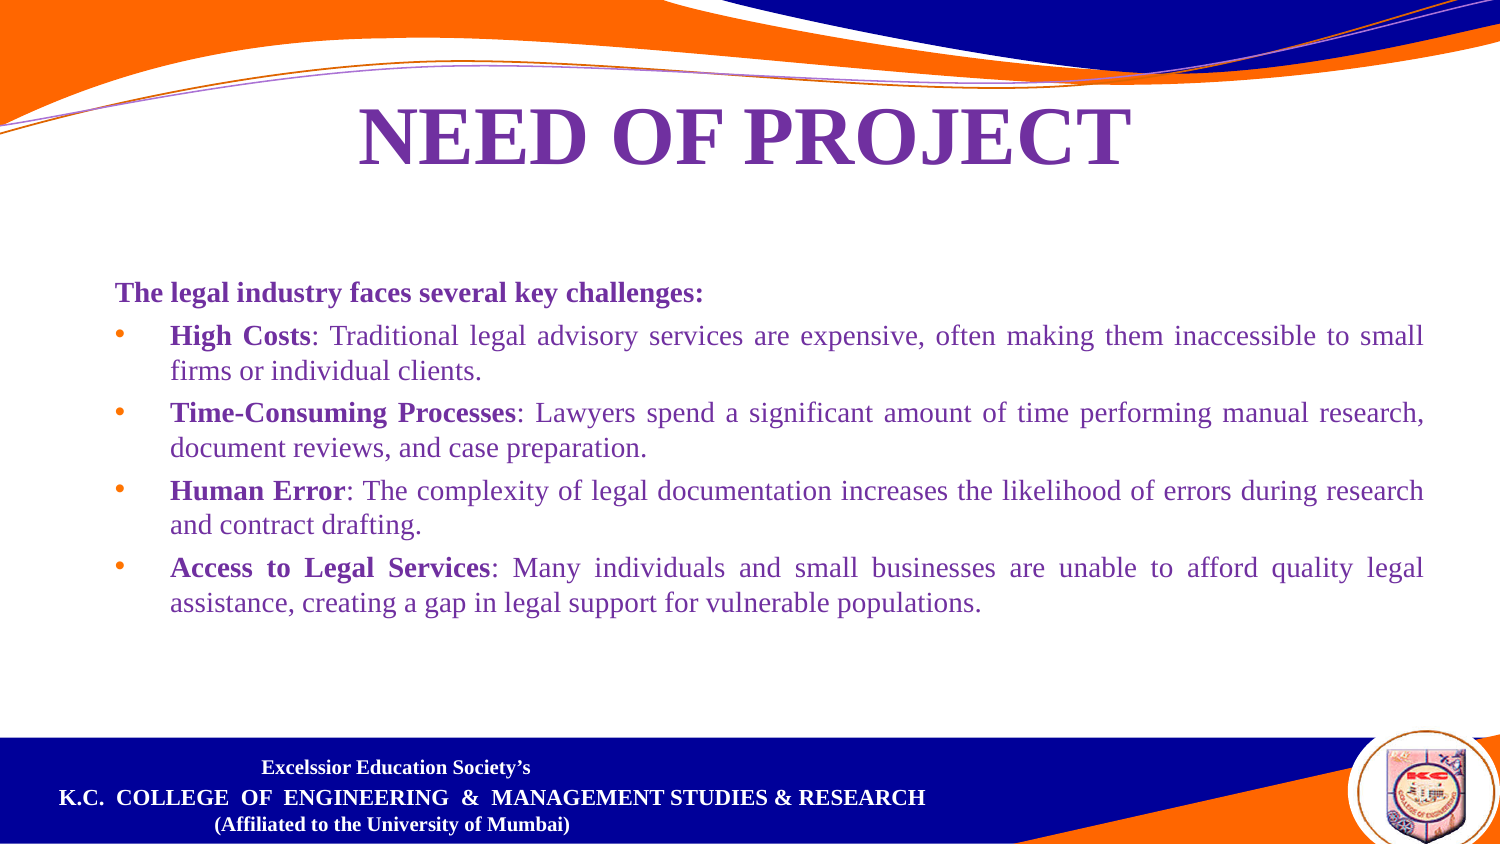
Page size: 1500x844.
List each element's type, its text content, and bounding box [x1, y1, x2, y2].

picture [1347, 721, 1500, 844]
list The legal industry faces several key challenges: High Costs: Traditional legal advisory services are expensive, often making them inaccessible to small firms or individual clients. Time-Consuming Processes: Lawyers spend a significant amount of time performing manual research, document reviews, and case preparation. Human Error: The complexity of legal documentation increases the likelihood of errors during research and contract drafting. Access to Legal Services: Many individuals and small businesses are unable to afford quality legal assistance, creating a gap in legal support for vulnerable populations. [80, 201, 1441, 691]
title NEED OF PROJECT [80, 40, 1431, 181]
